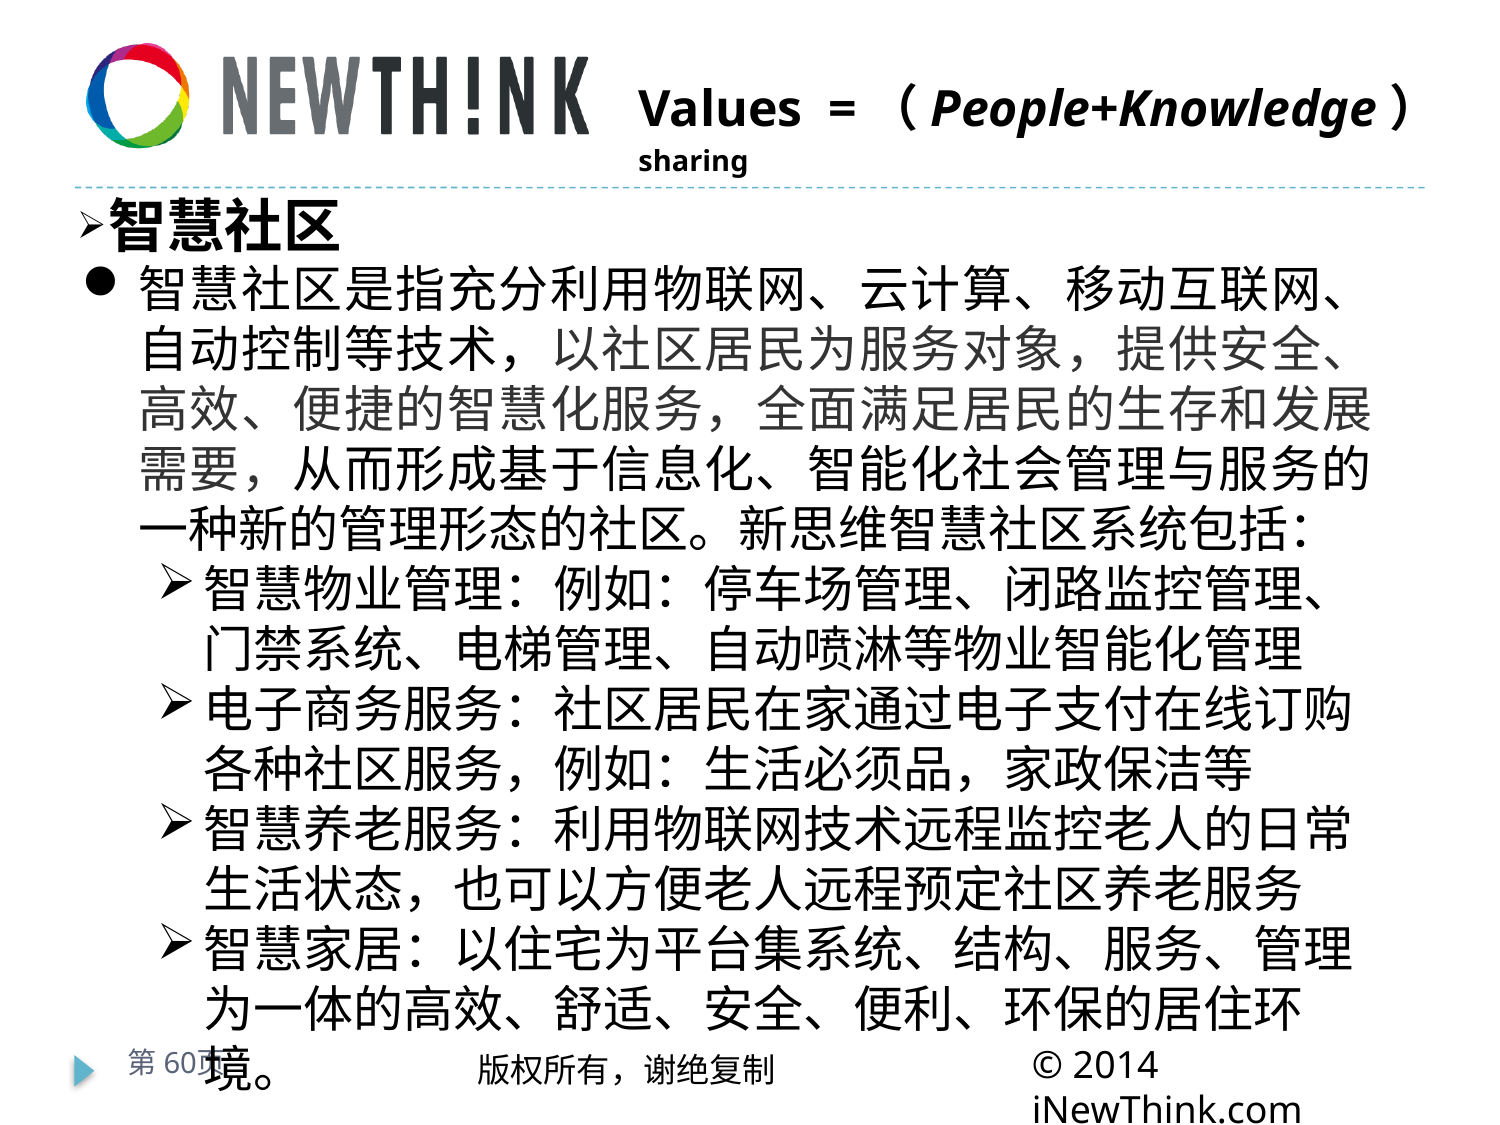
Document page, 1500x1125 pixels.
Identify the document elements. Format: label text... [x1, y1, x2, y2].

picture [74, 35, 600, 157]
text_box 智慧社区是指充分利用物联网、云计算、移动互联网、自动控制等技术，以社区居民为服务对象，提供安全、高效、便捷的智慧化服务，全面满足居民的生存和发展需要，从而形成基于信息化、智能化社会管理与服务的一种新的管理形态的社区。新思维智慧社区系统包括： 智慧物业管理：例如：停车场管理、闭路监控管理、门禁系统、电梯管理、自动喷淋等物业智能化管理 电子商务服务：社区居民在家通过电子支付在线订购各种社区服务，例如：生活必须品，家政保洁等 智慧养老服务：利用物联网技术远程监控老人的日常生活状态，也可以方便老人远程预定社区养老服务 智慧家居：以住宅为平台集系统、结构、服务、管理为一体的高效、舒适、安全、便利、环保的居住环境。 [67, 249, 1388, 1105]
text_box 智慧社区 [93, 182, 1388, 270]
